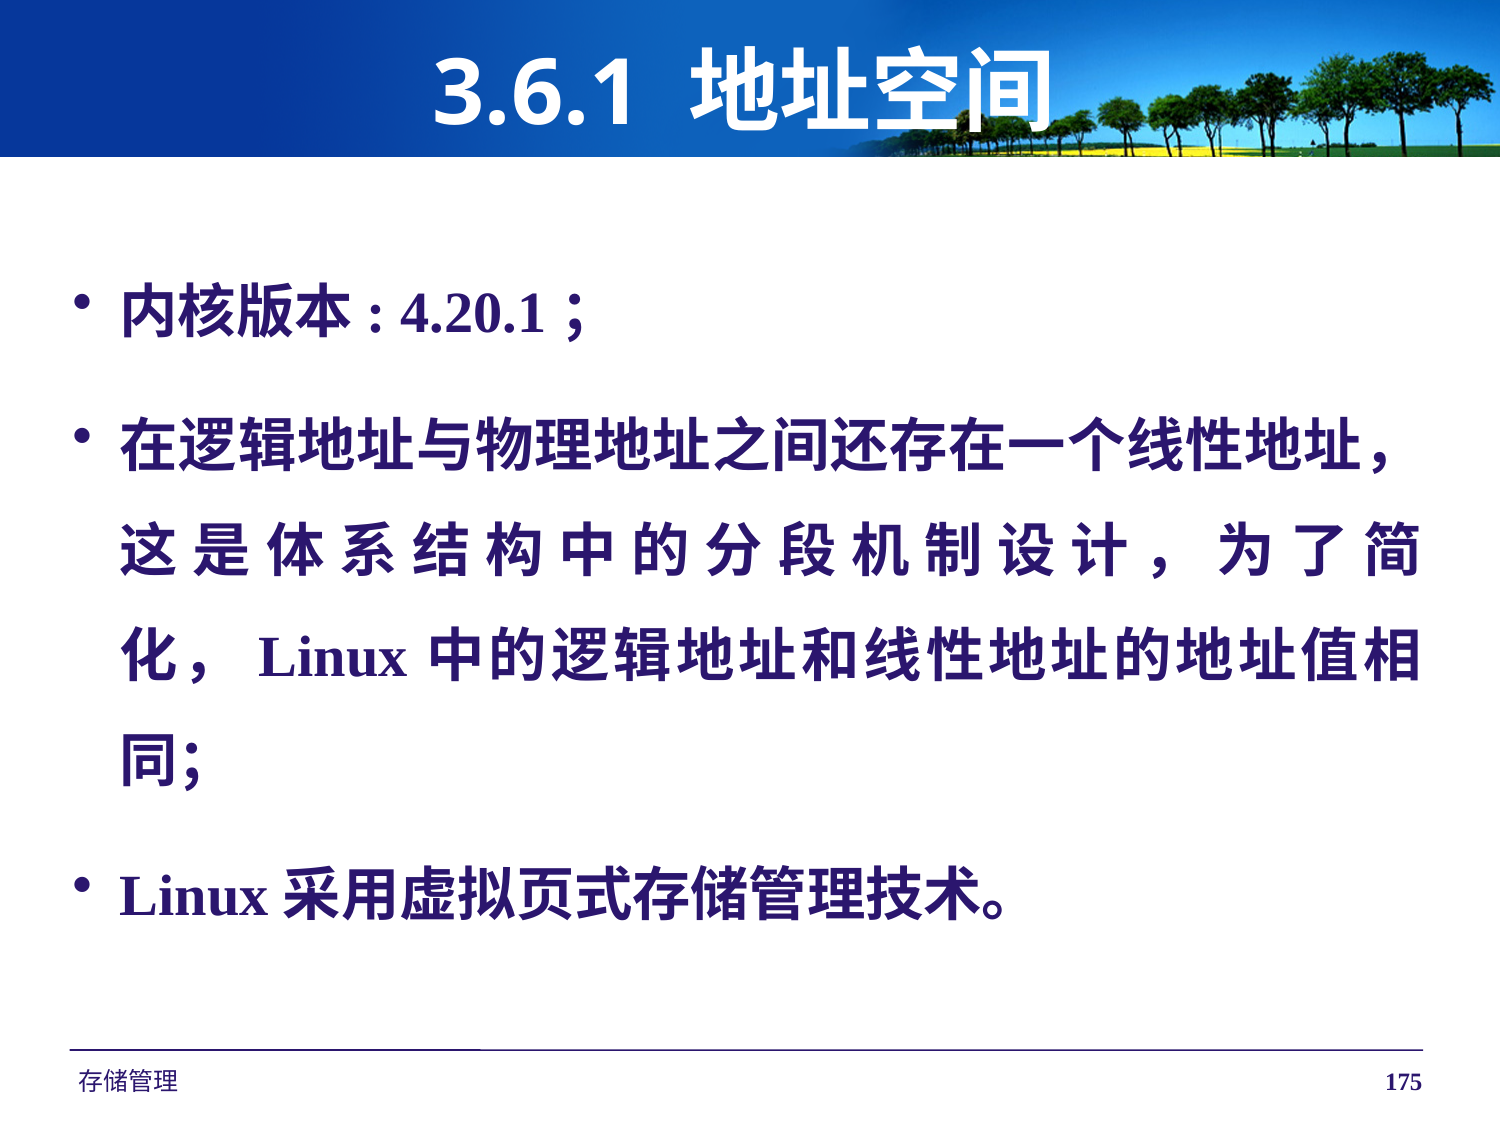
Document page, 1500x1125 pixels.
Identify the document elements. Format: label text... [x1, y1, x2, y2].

text_box 内核版本: 4.20.1； 在逻辑地址与物理地址之间还存在一个线性地址，这是体系结构中的分段机制设计，为了简化，Linux中的逻辑地址和线性地址的地址值相同； Linux采用虚拟页式存储管理技术。 [57, 231, 1437, 935]
picture [0, 0, 1500, 157]
footer 175 [962, 1057, 1438, 1095]
title 3.6.1 地址空间 [50, 39, 1438, 151]
slide_number 存储管理 [63, 1057, 414, 1095]
